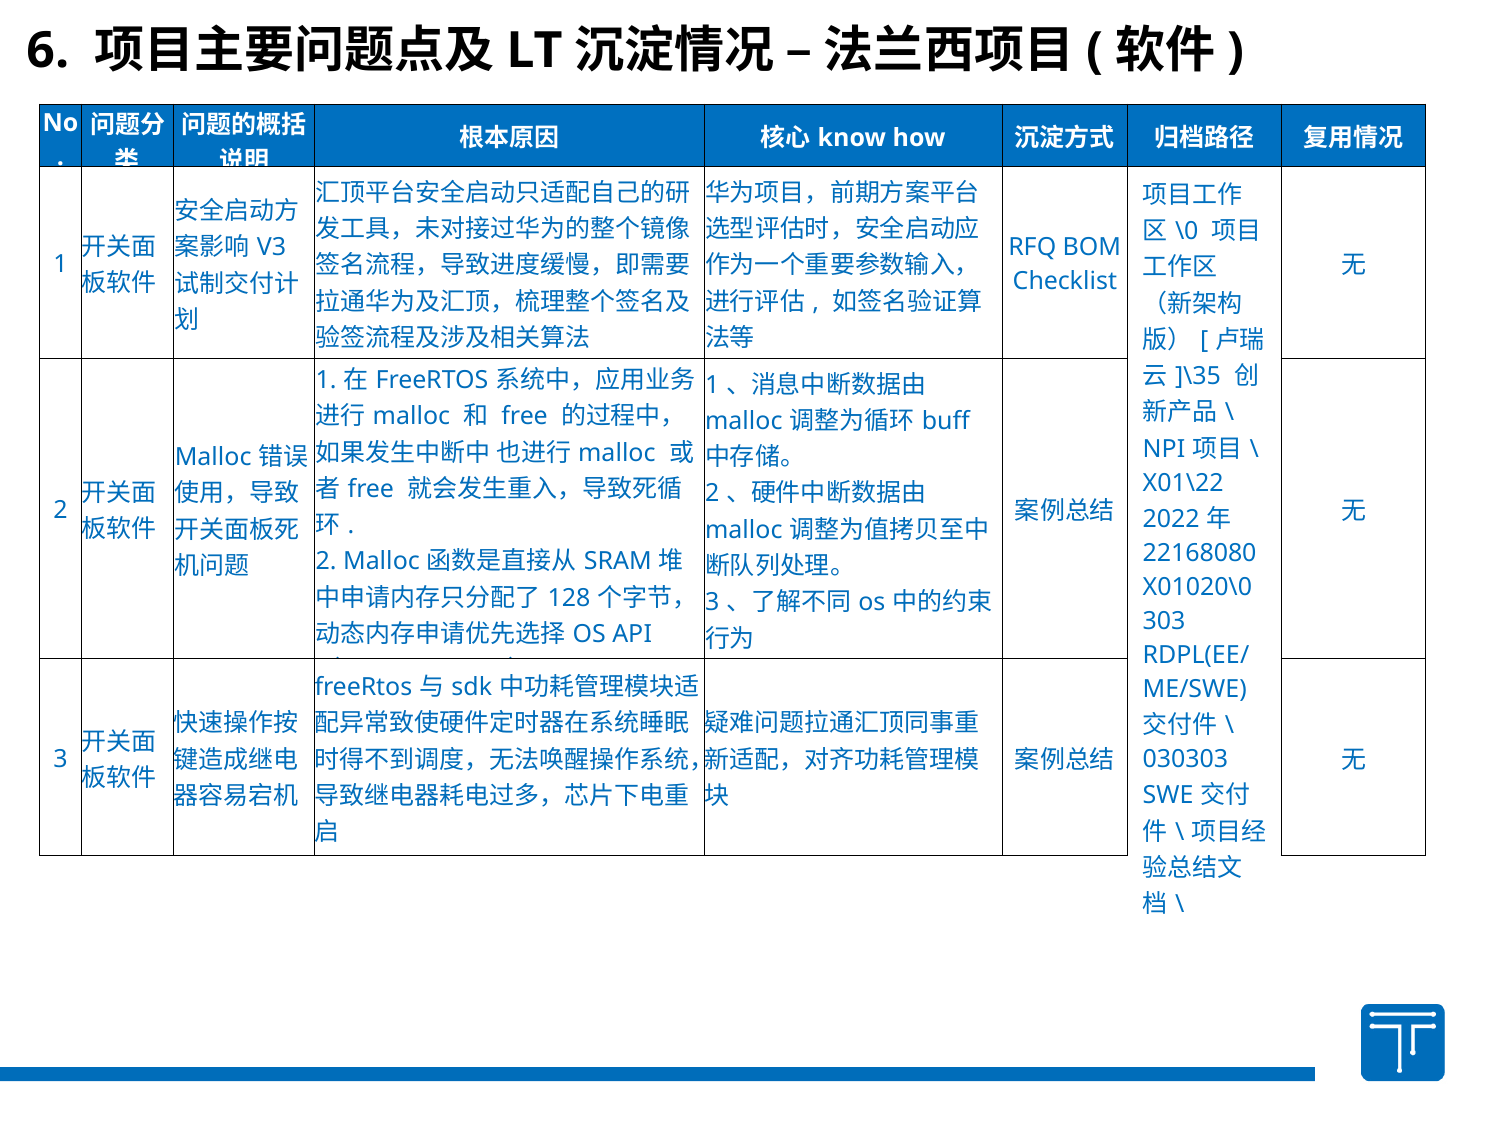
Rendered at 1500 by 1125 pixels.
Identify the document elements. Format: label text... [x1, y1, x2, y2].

text_box 6. 项目主要问题点及LT沉淀情况 – 法兰西项目(软件) [11, 10, 1323, 86]
table_cell 华为项目，前期方案平台选型评估时，安全启动应作为一个重要参数输入，进行评估, 如签名验证算法等 [705, 167, 1002, 358]
table_cell 无 [1282, 659, 1425, 855]
table_cell 开关面板软件 [82, 359, 173, 658]
table_cell 项目工作区\0 项目工作区（新架构版）[卢瑞云]\35 创新产品\NPI项目\X01\22 2022年 22168080 X01020\0303 RDPL(EE/ME/SWE)交付件\030303 SWE交付件\项目经验总结文档\ [1128, 167, 1281, 856]
table_cell 无 [1282, 359, 1425, 658]
table_header 问题的概括说明 [174, 105, 314, 166]
table_cell 3 [40, 659, 81, 855]
table_cell 1、消息中断数据由malloc调整为循环buff中存储。 2、硬件中断数据由malloc调整为值拷贝至中断队列处理。 3、了解不同os中的约束行为 [705, 359, 1002, 658]
table_cell 1.在FreeRTOS系统中，应用业务进行malloc 和 free 的过程中，如果发生中断中 也进行malloc 或者free 就会发生重入，导致死循环. 2. Malloc函数是直接从SRAM堆中申请内存只分配了128个字节，动态内存申请优先选择OS API（pvPortMalloc） [315, 359, 704, 658]
table_header 问题分类 [82, 105, 173, 166]
table_header No. [40, 105, 81, 166]
table_cell 快速操作按键造成继电器容易宕机 [174, 659, 314, 855]
table_header 复用情况 [1282, 105, 1425, 166]
table_header 核心know how [705, 105, 1002, 166]
table_header 沉淀方式 [1003, 105, 1127, 166]
table_cell RFQ BOM Checklist [1003, 167, 1127, 358]
table_cell 疑难问题拉通汇顶同事重新适配，对齐功耗管理模块 [705, 659, 1002, 855]
table_cell freeRtos与sdk中功耗管理模块适配异常致使硬件定时器在系统睡眠时得不到调度，无法唤醒操作系统，导致继电器耗电过多，芯片下电重启 [315, 659, 704, 855]
table_cell 开关面板软件 [82, 659, 173, 855]
table_cell Malloc错误使用，导致开关面板死机问题 [174, 359, 314, 658]
table_cell 开关面板软件 [82, 167, 173, 358]
table_cell 安全启动方案影响V3试制交付计划 [174, 167, 314, 358]
table_cell 汇顶平台安全启动只适配自己的研发工具，未对接过华为的整个镜像签名流程，导致进度缓慢，即需要拉通华为及汇顶，梳理整个签名及验签流程及涉及相关算法 [315, 167, 704, 358]
picture [0, 0, 1500, 1125]
table_header 根本原因 [315, 105, 704, 166]
table_cell 案例总结 [1003, 359, 1127, 658]
table_cell 2 [40, 359, 81, 658]
table_cell 无 [1282, 167, 1425, 358]
table_cell 案例总结 [1003, 659, 1127, 855]
table_header 归档路径 [1128, 105, 1281, 166]
table_cell 1 [40, 167, 81, 358]
